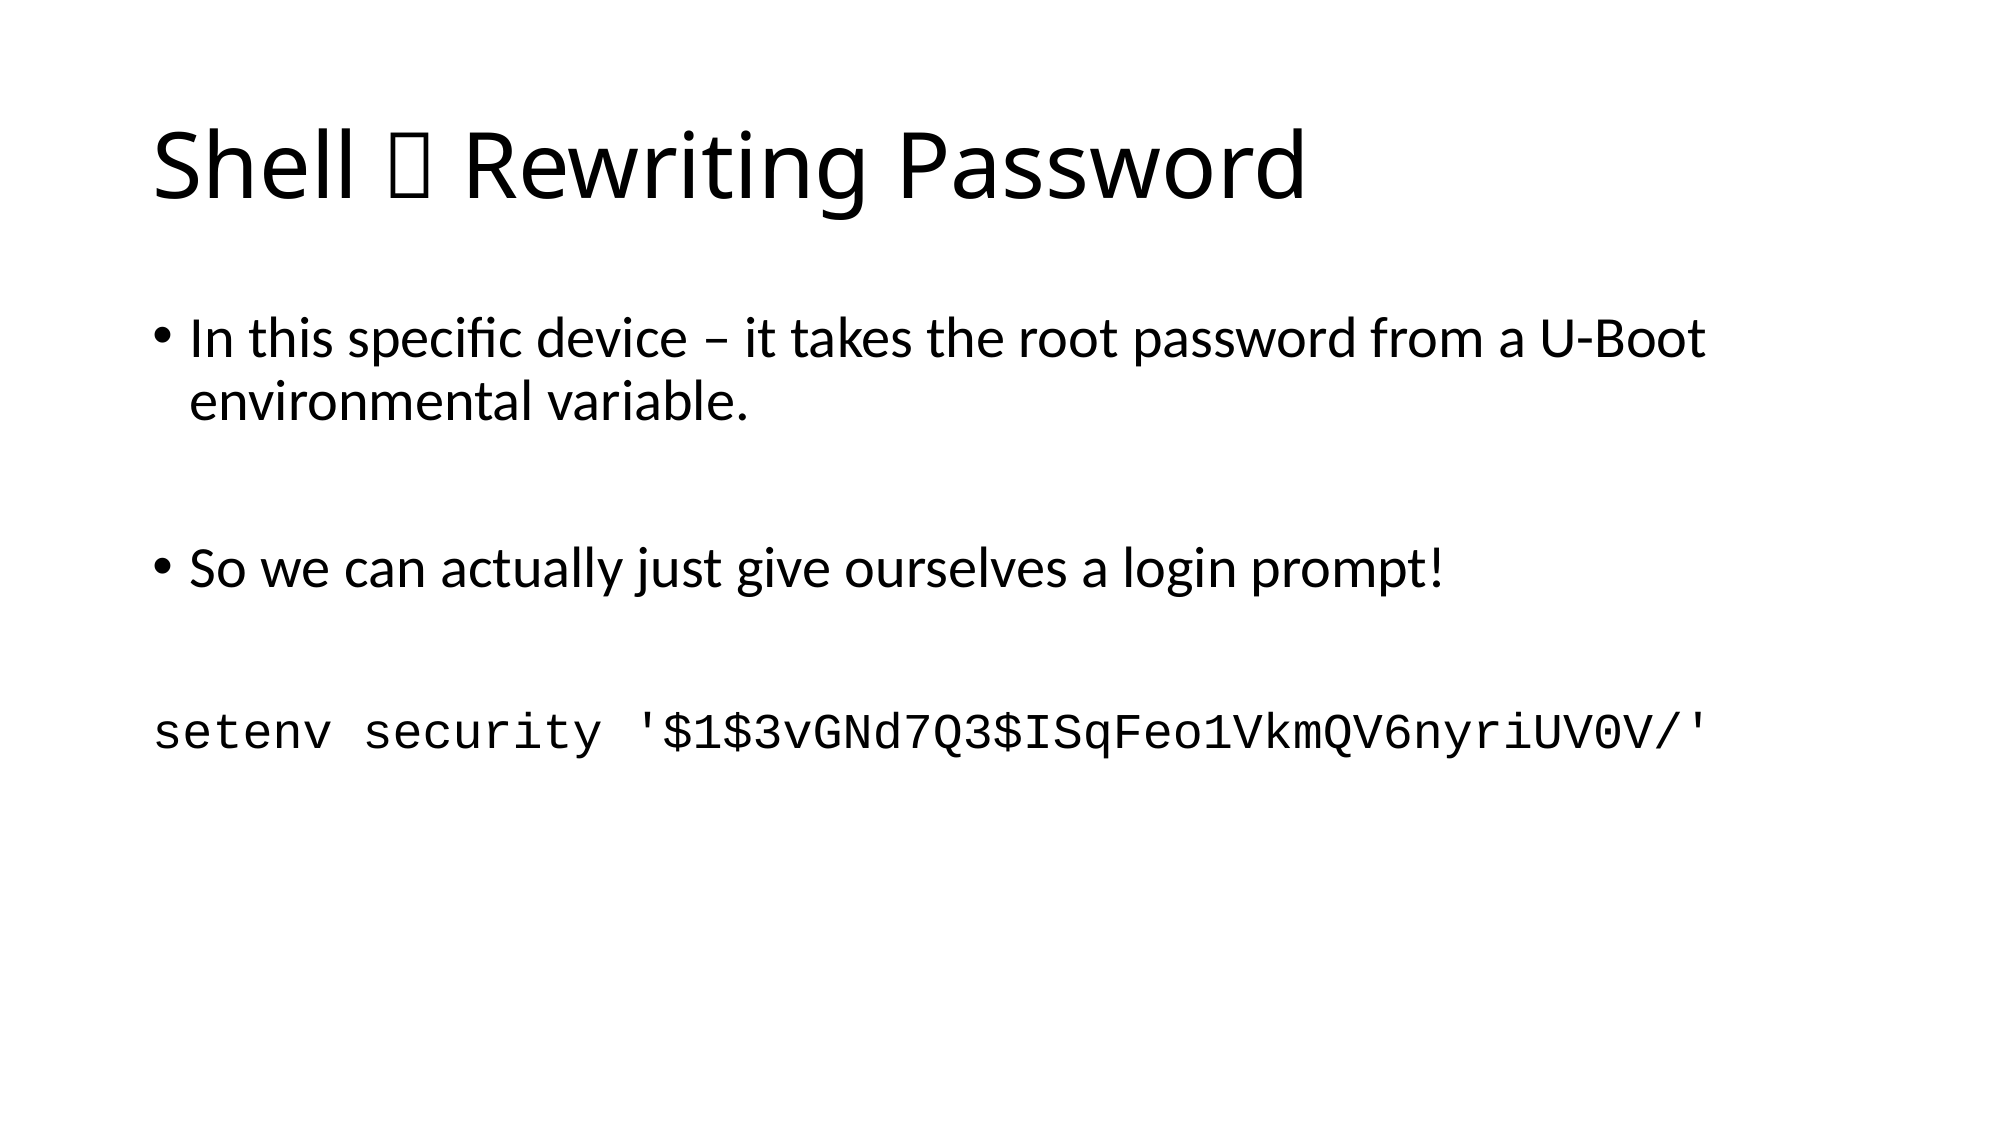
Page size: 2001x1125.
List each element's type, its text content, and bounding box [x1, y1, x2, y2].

list In this specific device – it takes the root password from a U-Boot environmental variable. So we can actually just give ourselves a login prompt! setenv security '$1$3vGNd7Q3$ISqFeo1VkmQV6nyriUV0V/' [137, 299, 1863, 1014]
title Shell  Rewriting Password [137, 59, 1863, 278]
